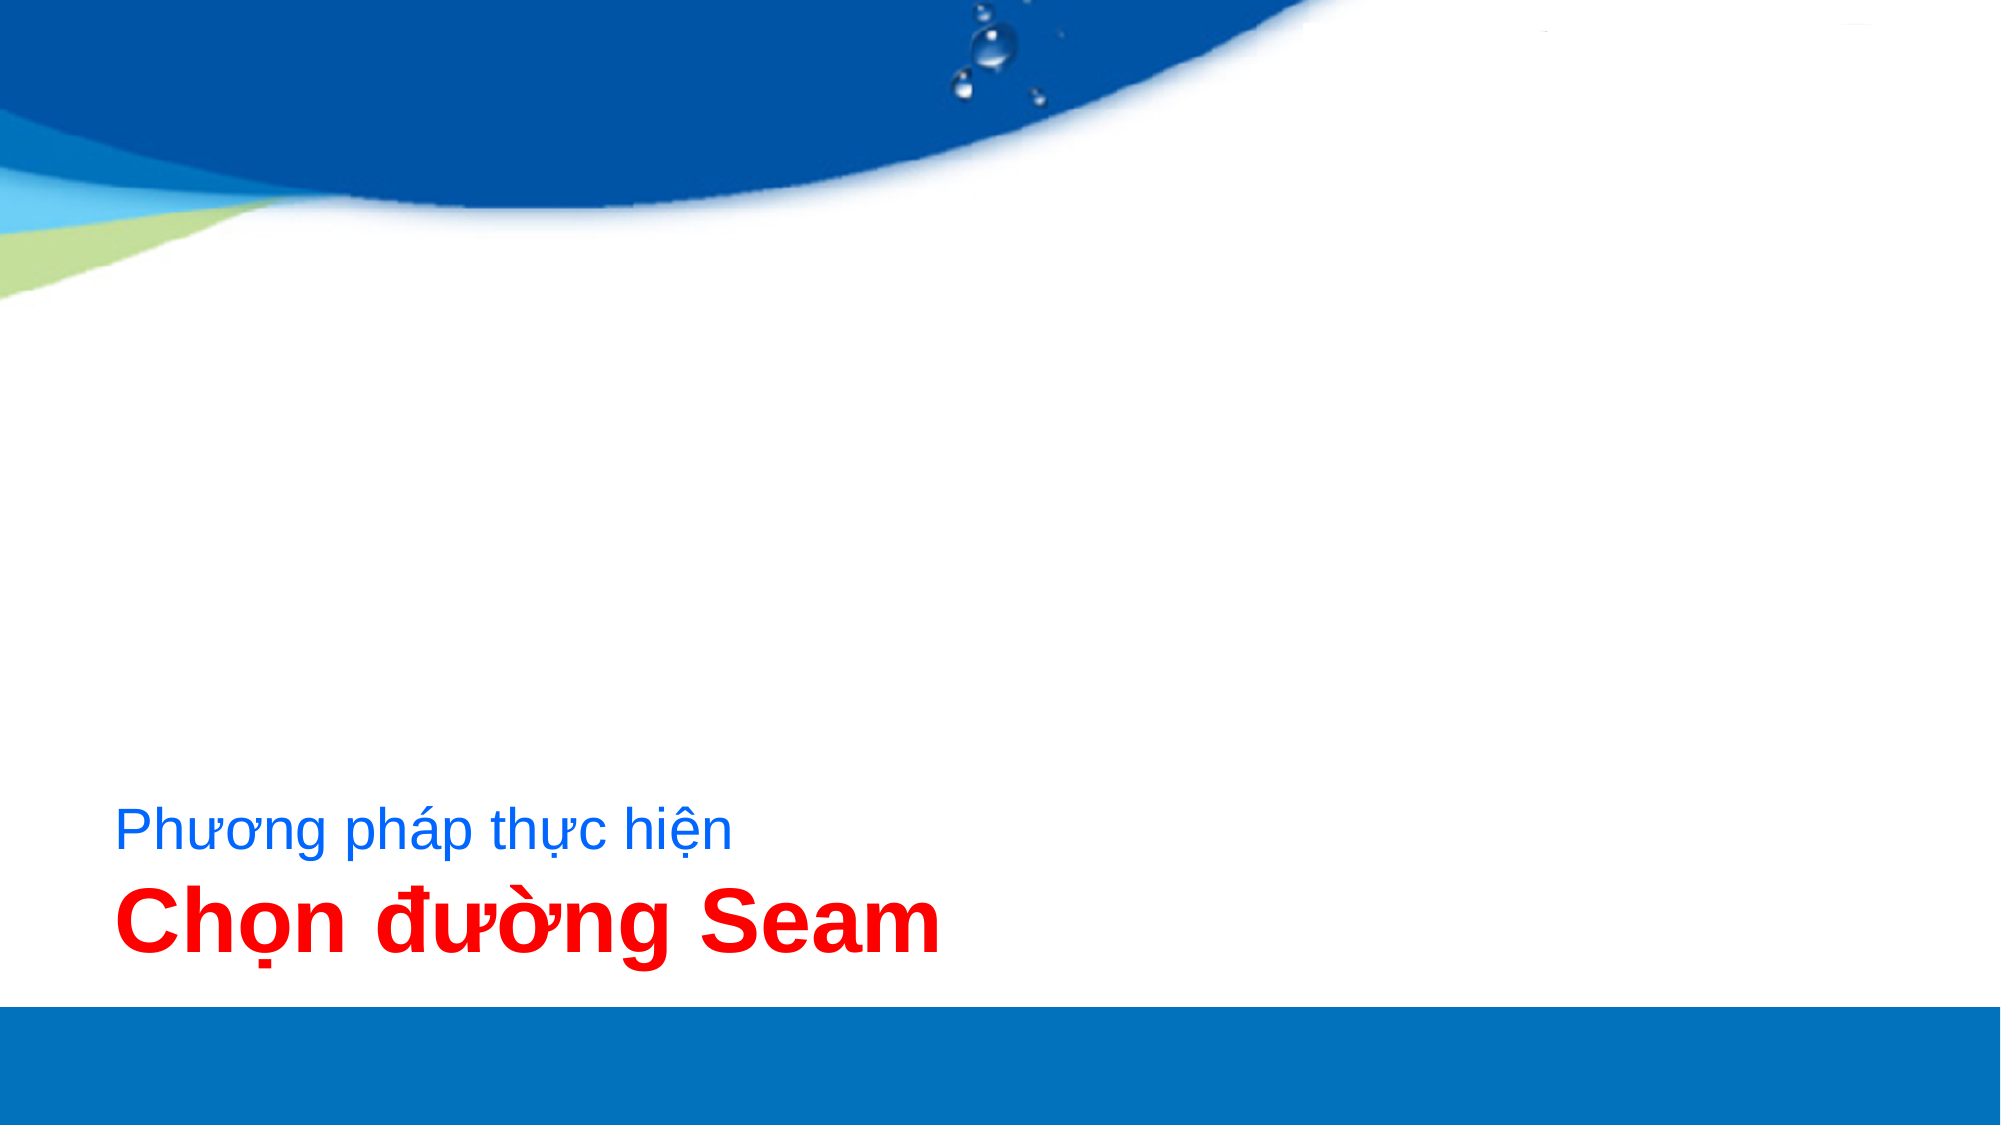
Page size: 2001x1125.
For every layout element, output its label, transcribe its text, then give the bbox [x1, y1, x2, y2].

picture [0, 0, 2001, 1125]
text_box Phương pháp thực hiện Chọn đường Seam [99, 787, 1900, 975]
